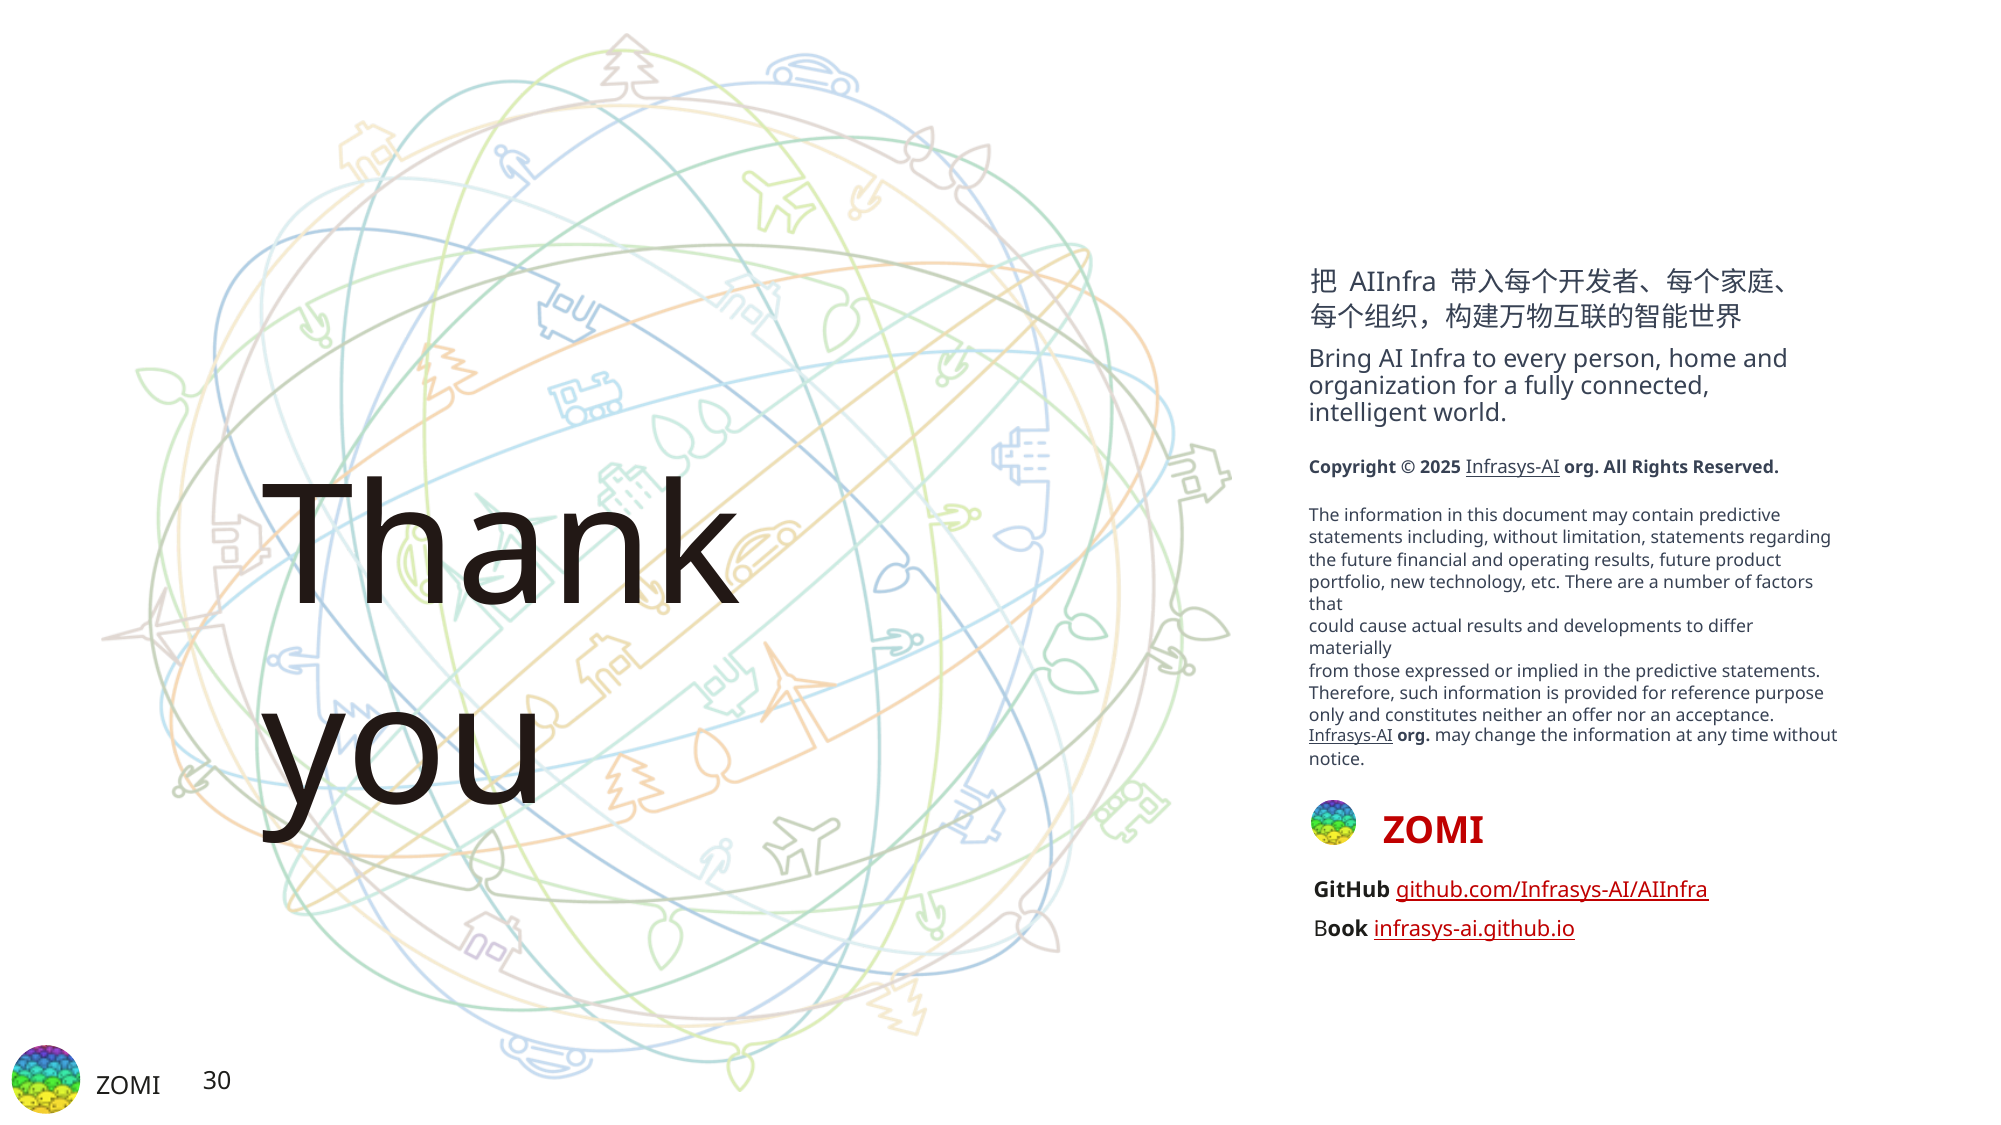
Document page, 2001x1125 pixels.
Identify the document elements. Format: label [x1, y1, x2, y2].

picture [1312, 800, 1356, 845]
picture [11, 1045, 81, 1114]
